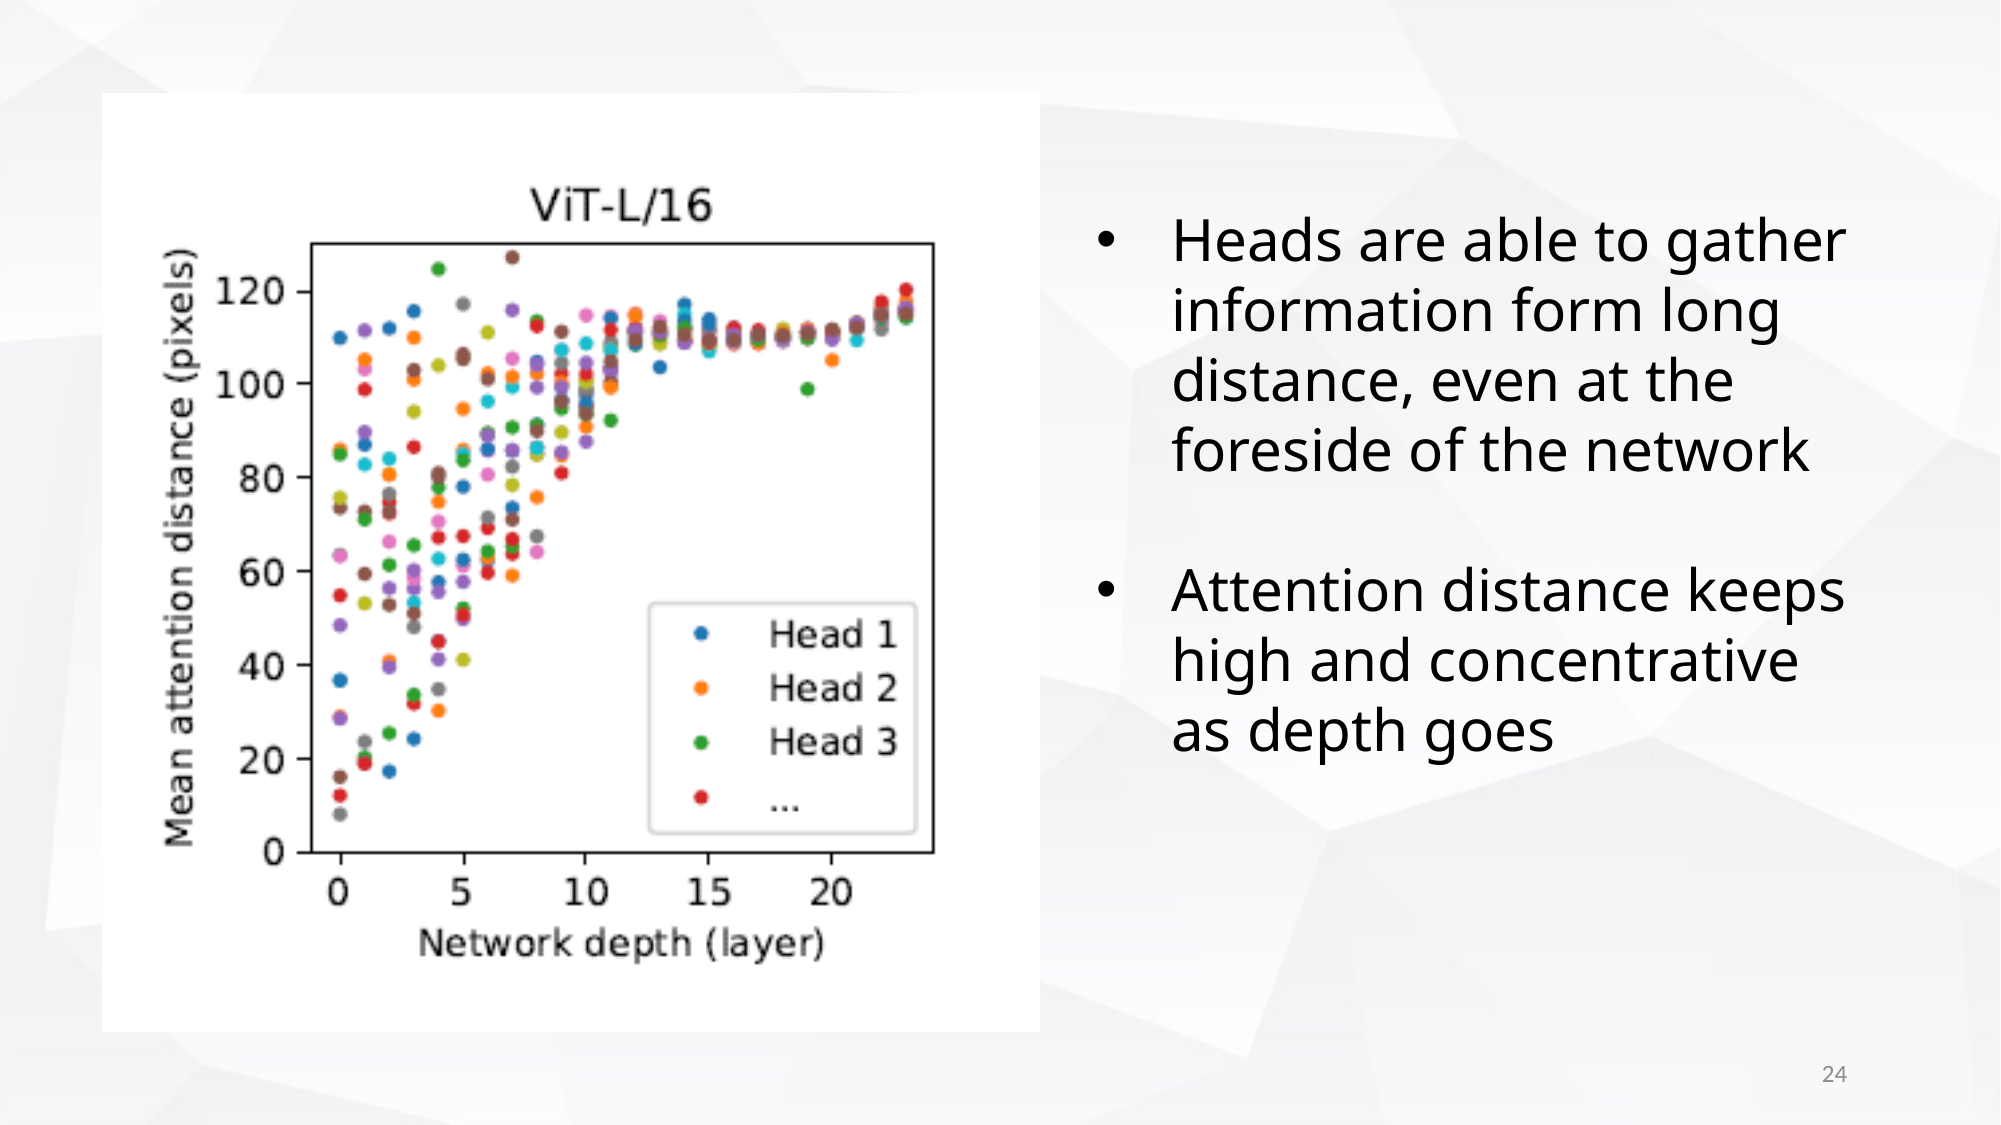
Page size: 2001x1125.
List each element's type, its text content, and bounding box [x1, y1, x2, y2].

picture [0, 0, 2001, 1125]
slide_number 24 [1412, 1042, 1863, 1103]
text_box Heads are able to gather information form long distance, even at the foreside of the network Attention distance keeps high and concentrative as depth goes [1081, 195, 1866, 771]
